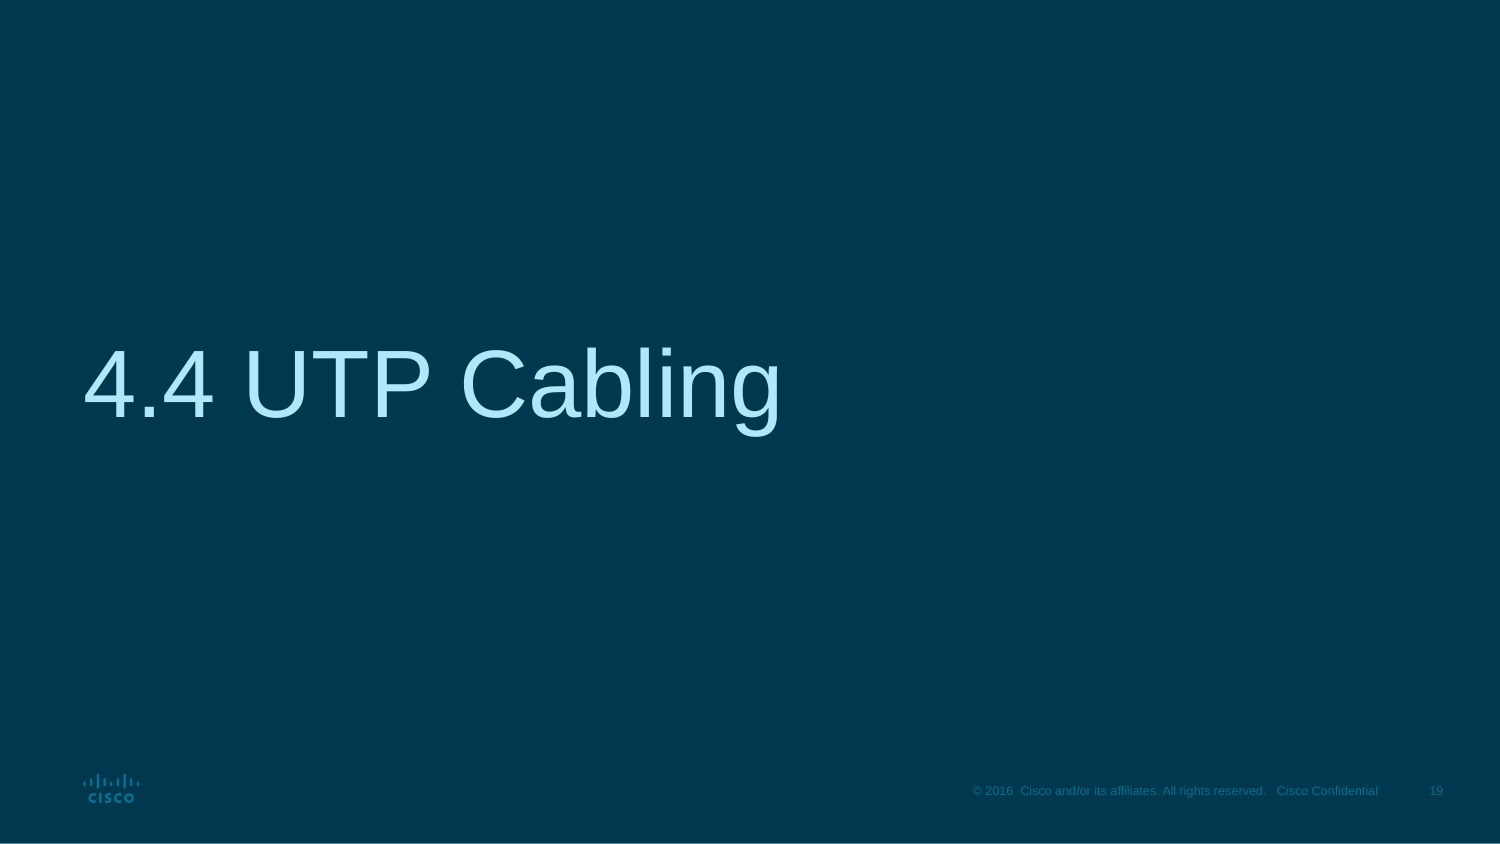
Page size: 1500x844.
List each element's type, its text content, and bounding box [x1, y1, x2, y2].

title 4.4 UTP Cabling [68, 293, 1356, 446]
